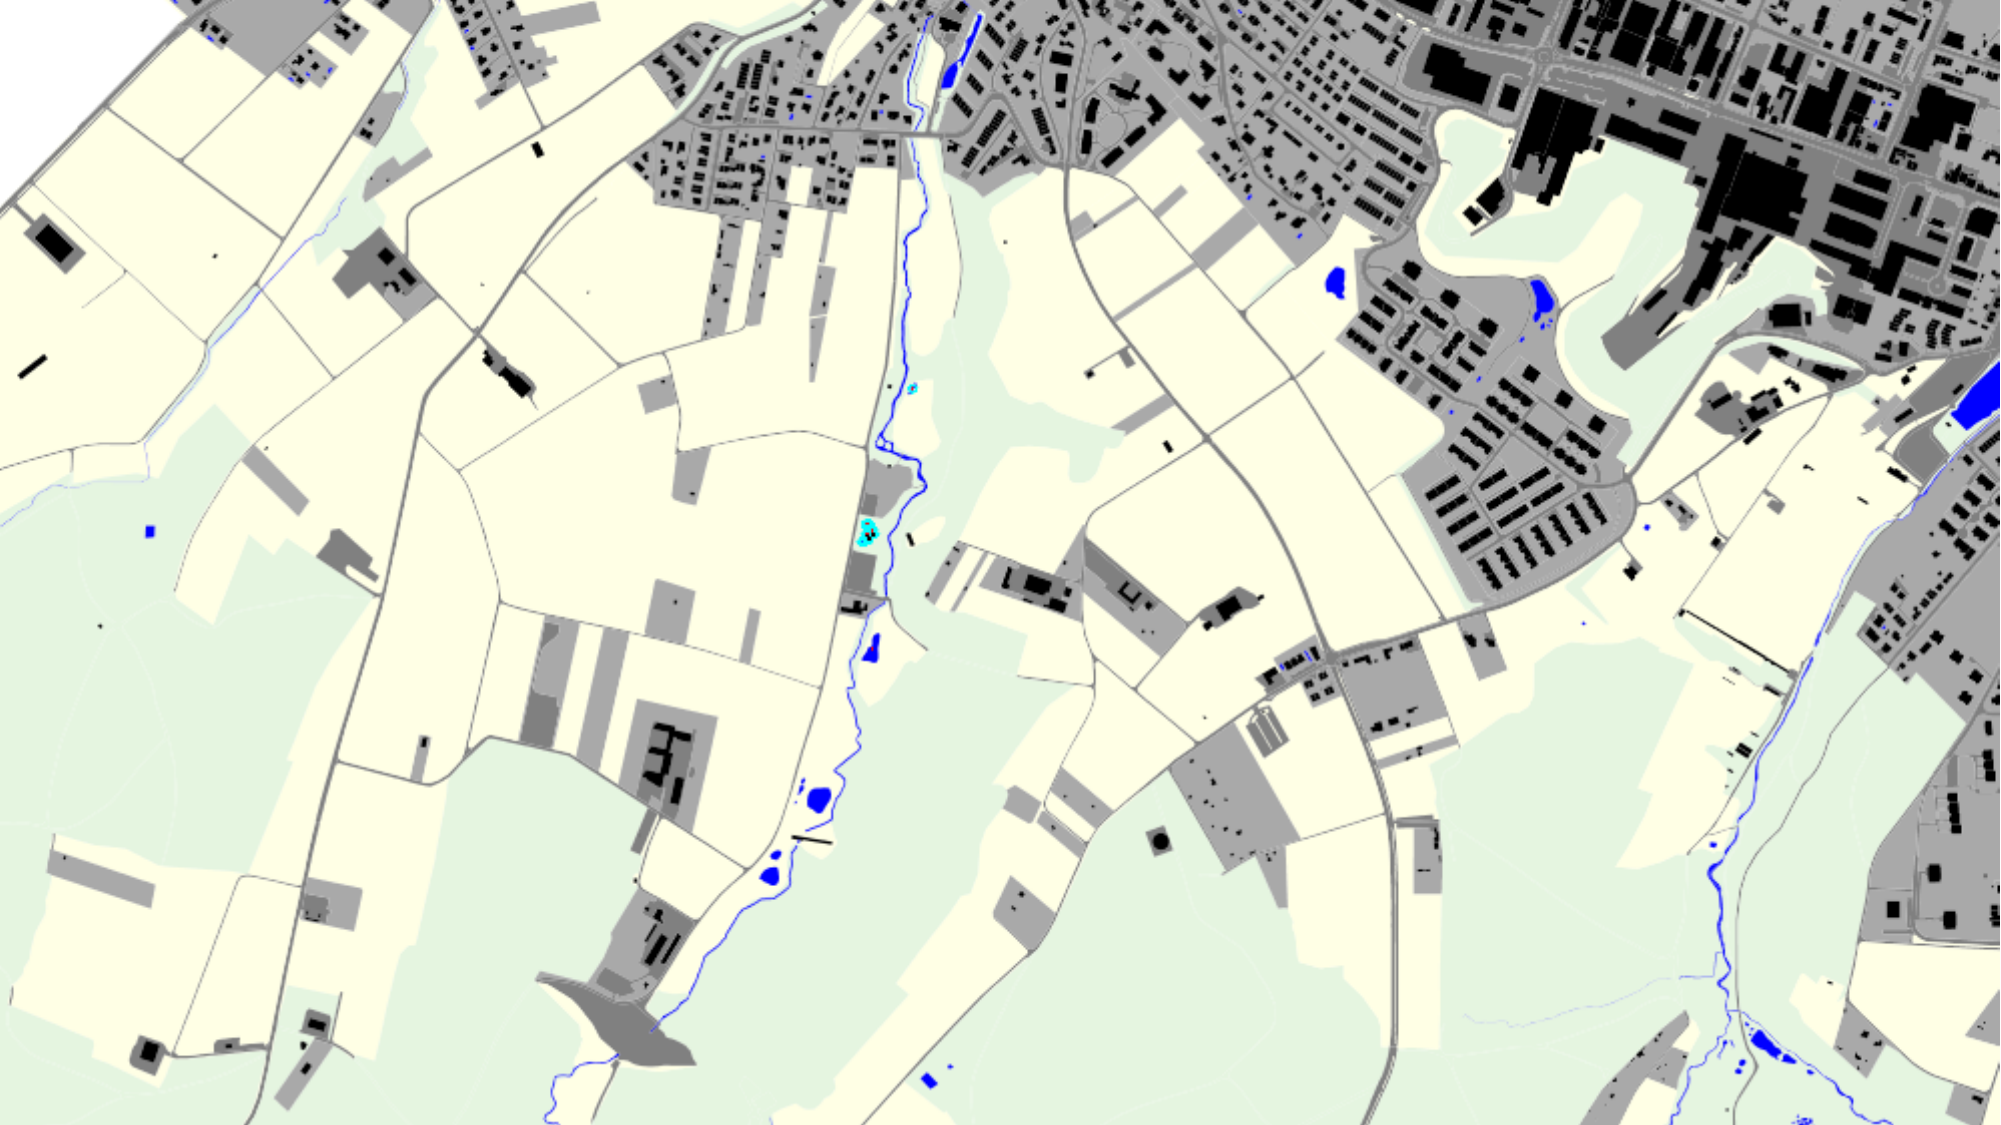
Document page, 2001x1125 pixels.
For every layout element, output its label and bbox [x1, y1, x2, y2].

list [0, 0, 2000, 1125]
